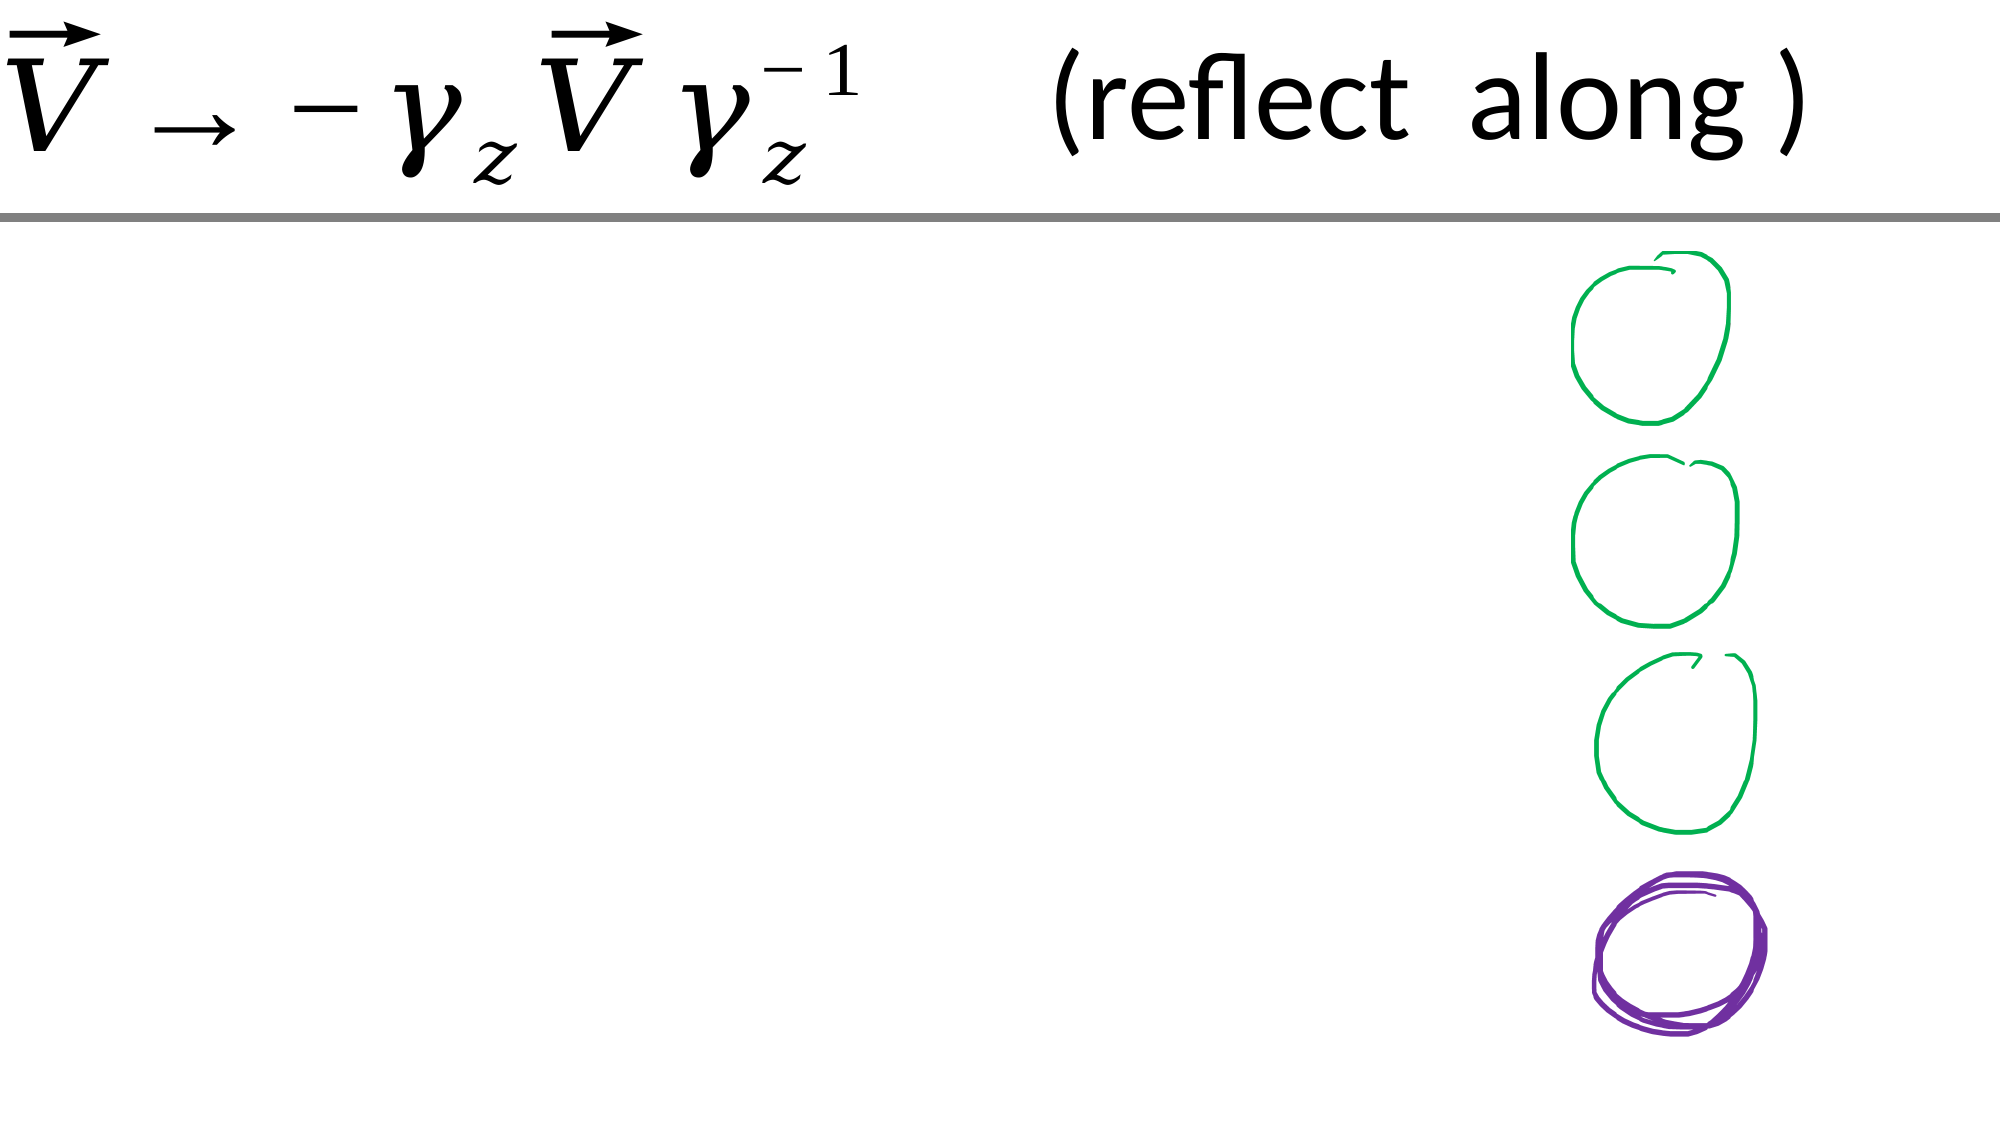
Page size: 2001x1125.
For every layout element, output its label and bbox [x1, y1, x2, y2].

picture [1571, 251, 1776, 1045]
